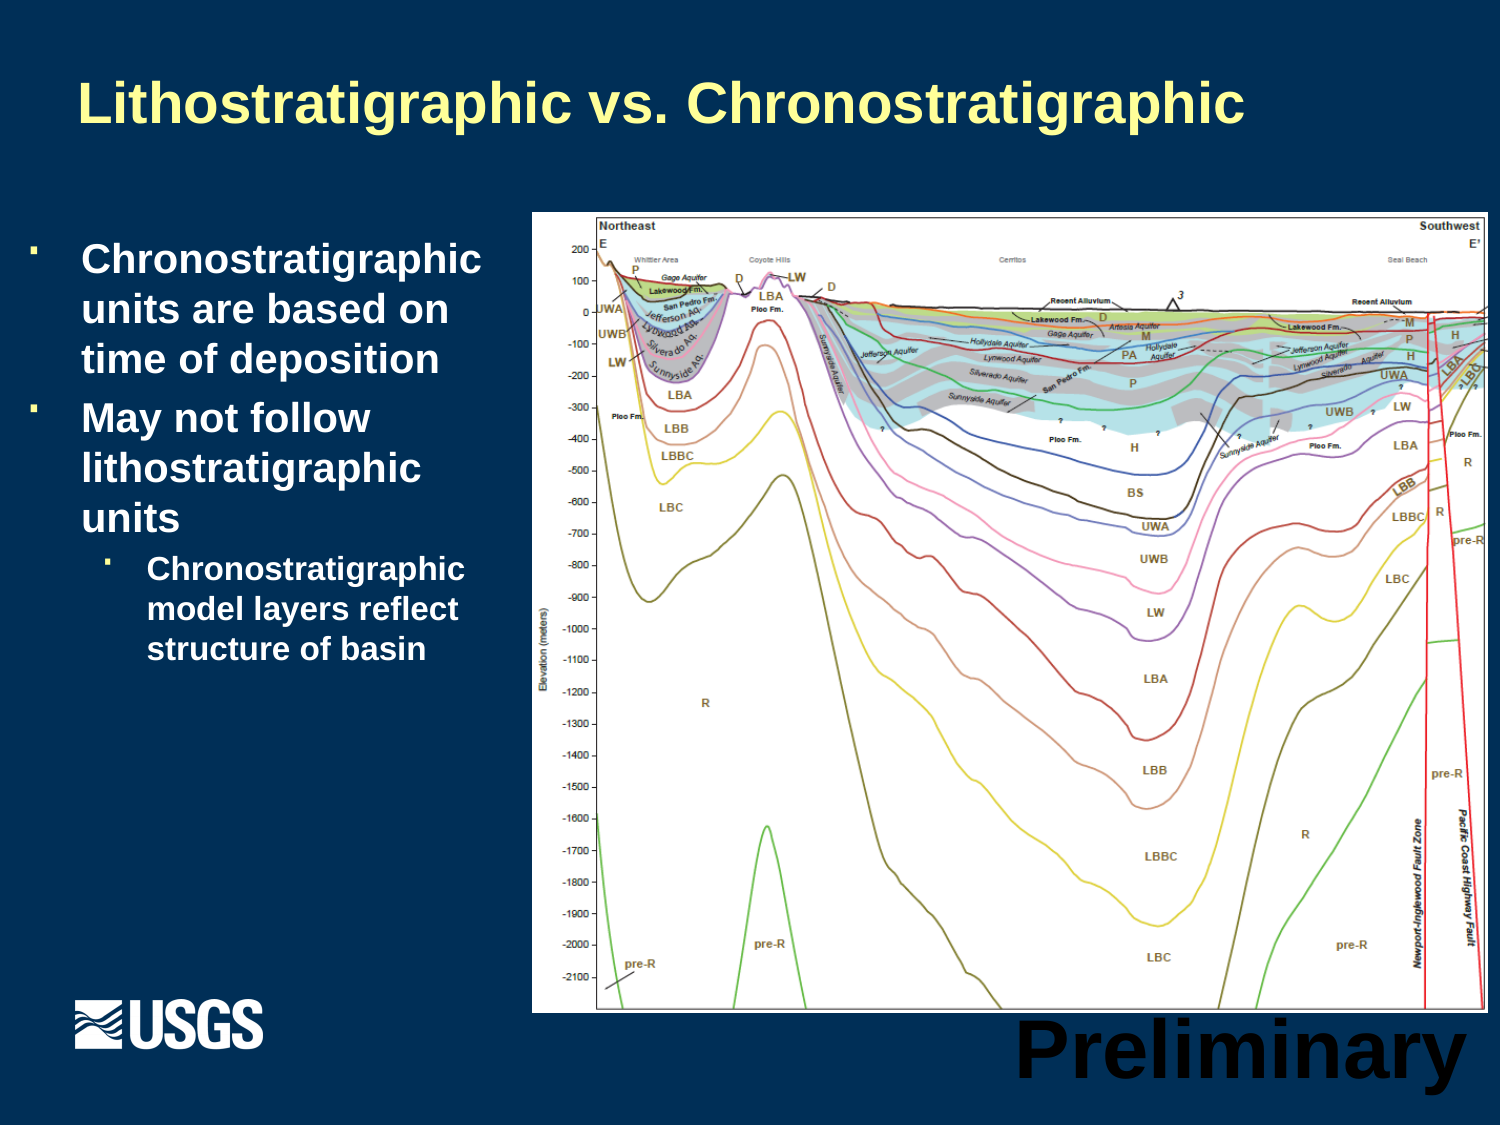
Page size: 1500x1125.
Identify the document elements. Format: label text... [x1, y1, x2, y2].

title Lithostratigraphic vs. Chronostratigraphic [62, 24, 1425, 175]
list Chronostratigraphic units are based on time of deposition May not follow lithostratigraphic units Chronostratigraphic model layers reflect structure of basin [9, 224, 513, 963]
text_box Preliminary [999, 1020, 1488, 1103]
picture [531, 212, 1488, 1013]
